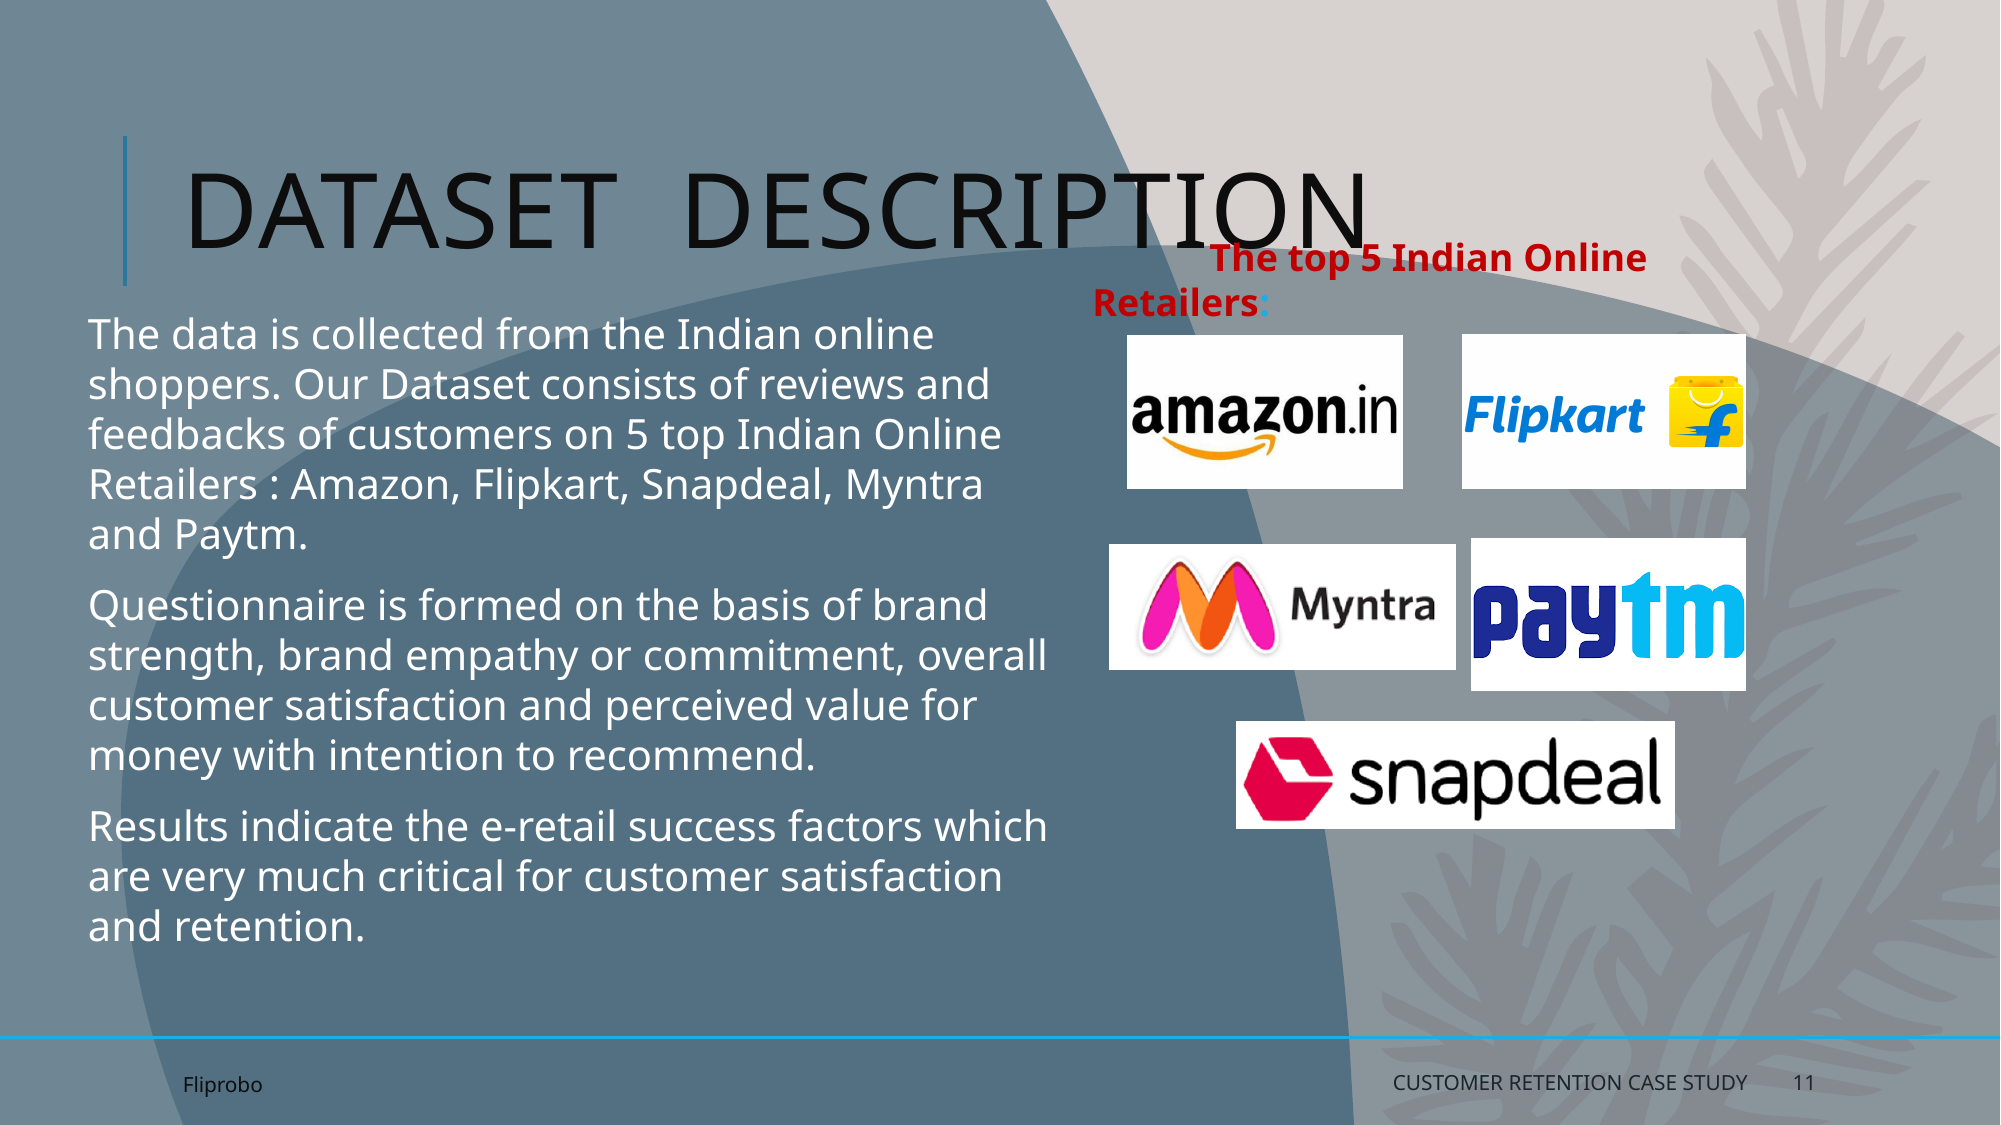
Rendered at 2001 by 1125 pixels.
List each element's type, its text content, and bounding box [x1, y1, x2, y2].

slide_number 11 [1777, 1061, 1938, 1107]
picture [1462, 334, 1746, 489]
picture [1236, 721, 1675, 829]
title Dataset Description [168, 96, 1763, 342]
text_box The top 5 Indian Online Retailers: [1077, 226, 1799, 916]
picture [1109, 543, 1456, 670]
slide_number Fliprobo [168, 1061, 522, 1107]
footer Customer Retention Case Study [794, 1061, 1763, 1107]
picture [1471, 537, 1746, 692]
text_box The data is collected from the Indian online shoppers. Our Dataset consists of reviews and feedbacks of customers on 5 top Indian Online Retailers : Amazon, Flipkart, Snapdeal, Myntra and Paytm. Questionnaire is formed on the basis of brand strength, brand empathy or commitment, overall customer satisfaction and perceived value for money with intention to recommend. Results indicate the e-retail success factors which are very much critical for customer satisfaction and retention. [73, 300, 1074, 957]
picture [1126, 335, 1403, 489]
